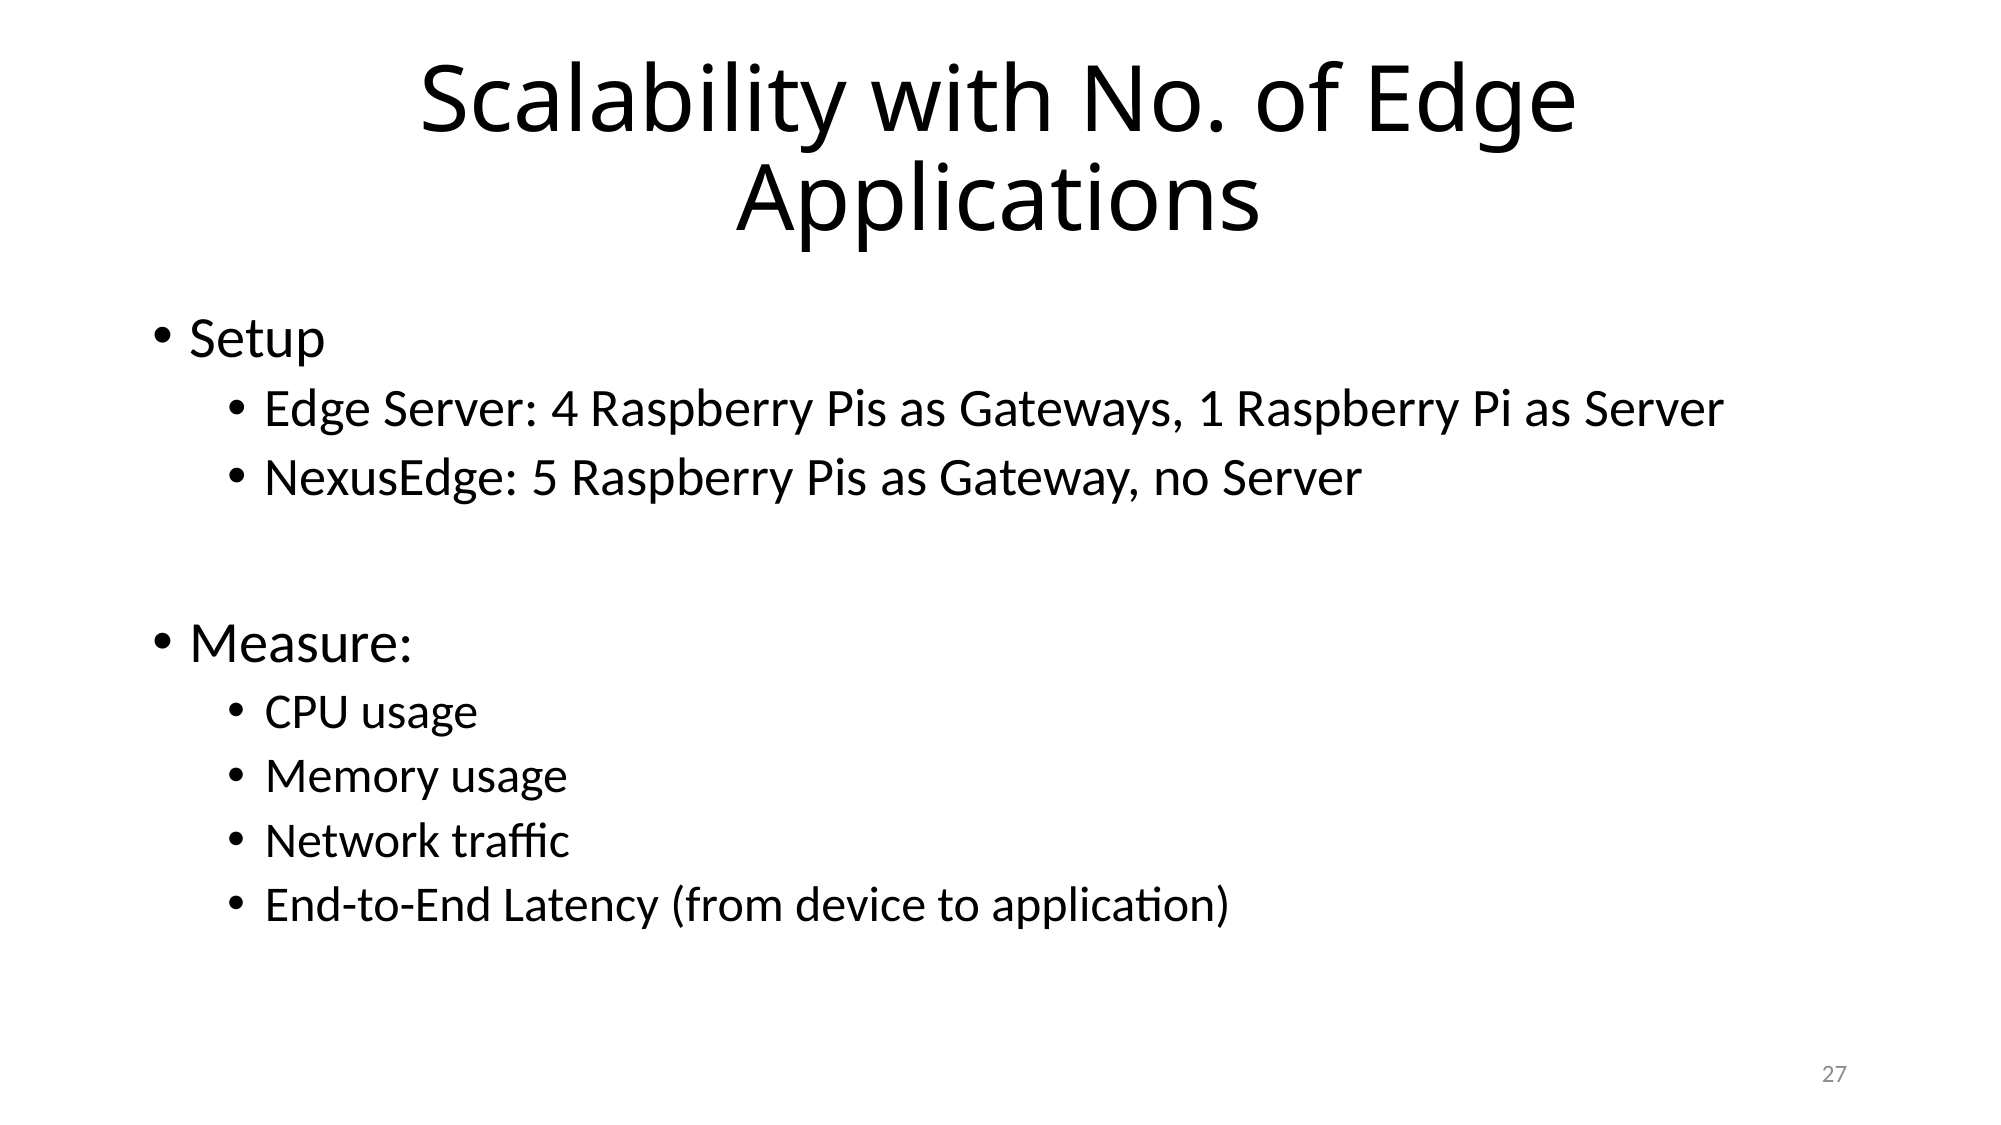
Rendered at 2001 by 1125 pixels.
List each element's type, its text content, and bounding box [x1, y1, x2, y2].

title Scalability with No. of Edge Applications [137, 42, 1863, 260]
slide_number 27 [1412, 1042, 1863, 1103]
list Setup Edge Server: 4 Raspberry Pis as Gateways, 1 Raspberry Pi as Server NexusEdge: 5 Raspberry Pis as Gateway, no Server Measure: CPU usage Memory usage Network traffic End-to-End Latency (from device to application) [137, 299, 1863, 1014]
